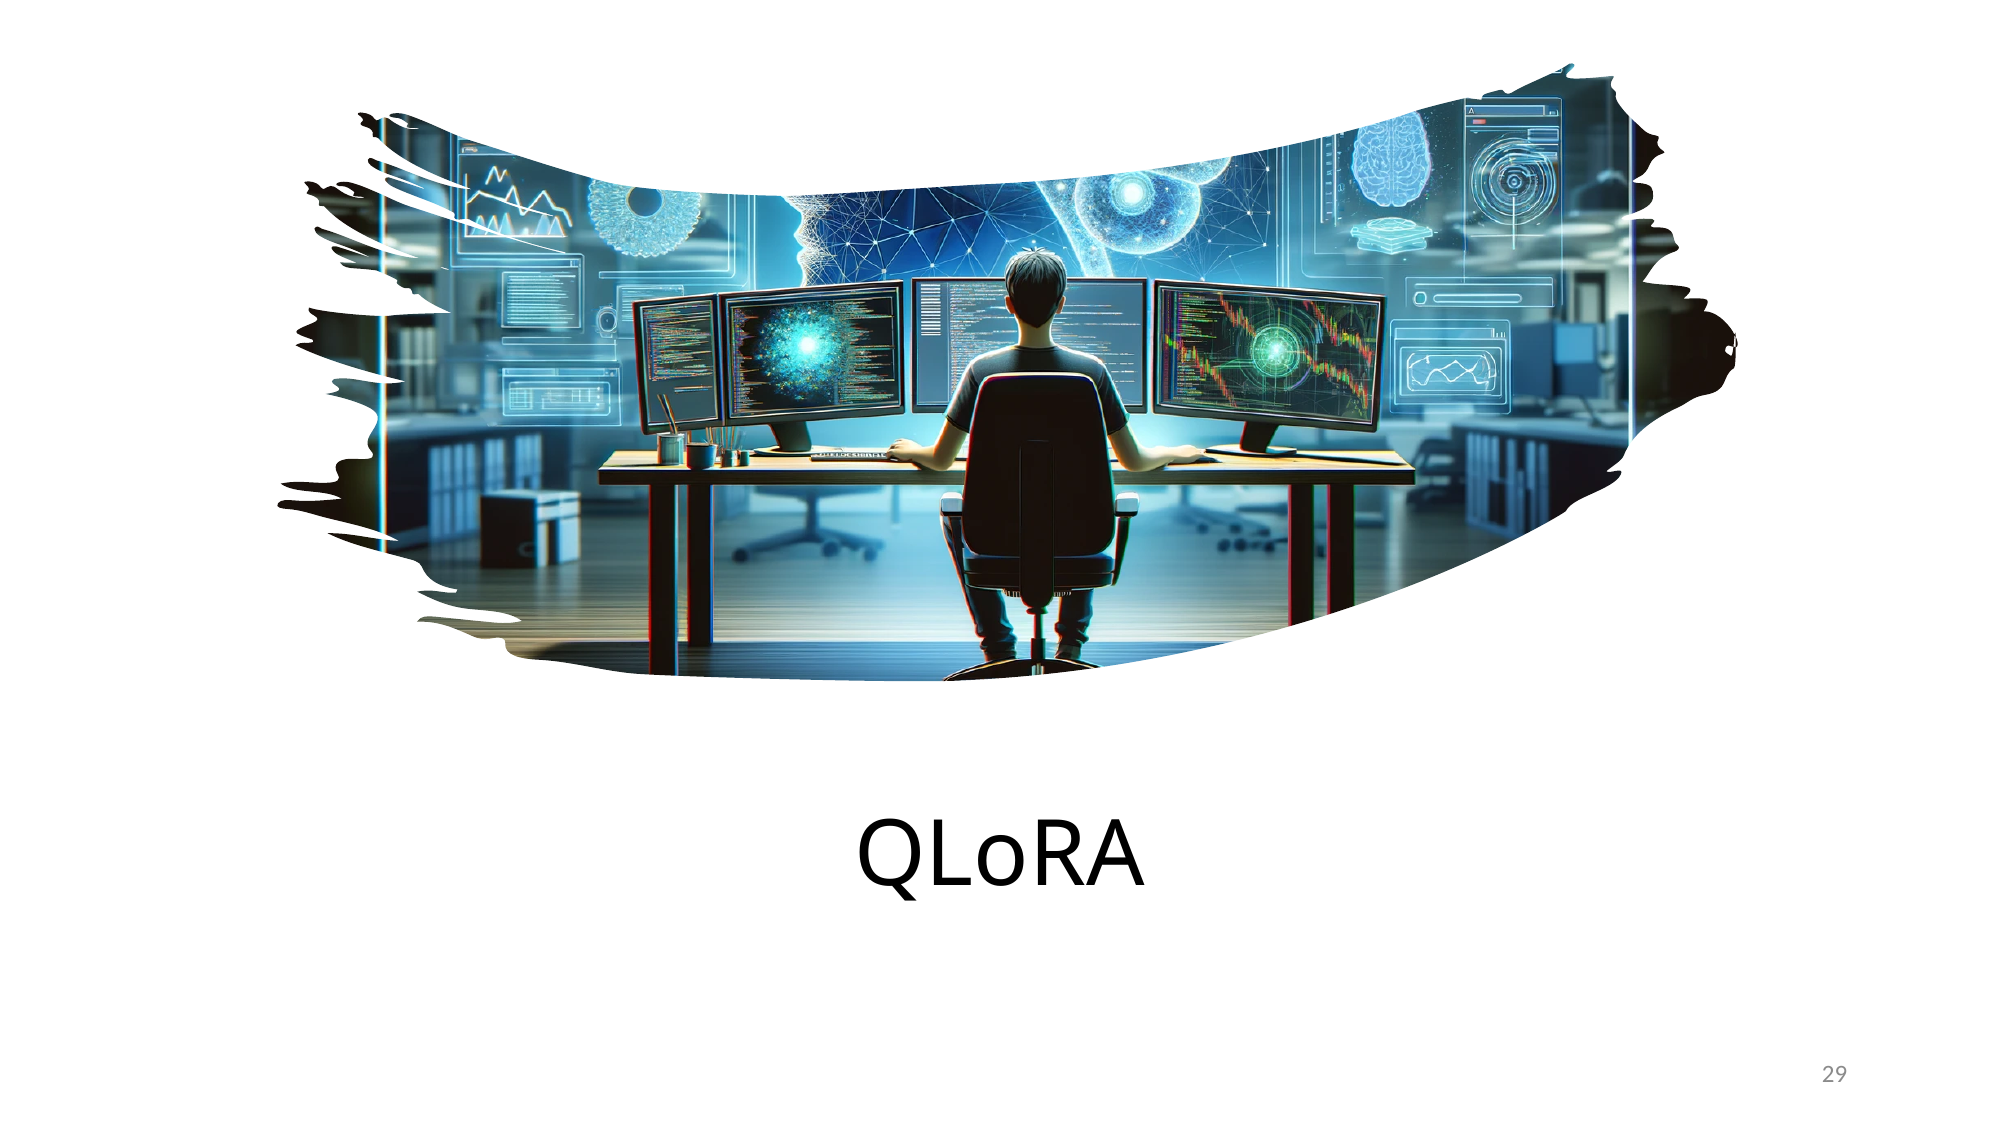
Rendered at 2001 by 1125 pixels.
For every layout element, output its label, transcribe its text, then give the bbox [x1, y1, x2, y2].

picture [277, 63, 1738, 682]
slide_number 29 [1412, 1042, 1863, 1103]
title QLoRA [249, 716, 1750, 913]
